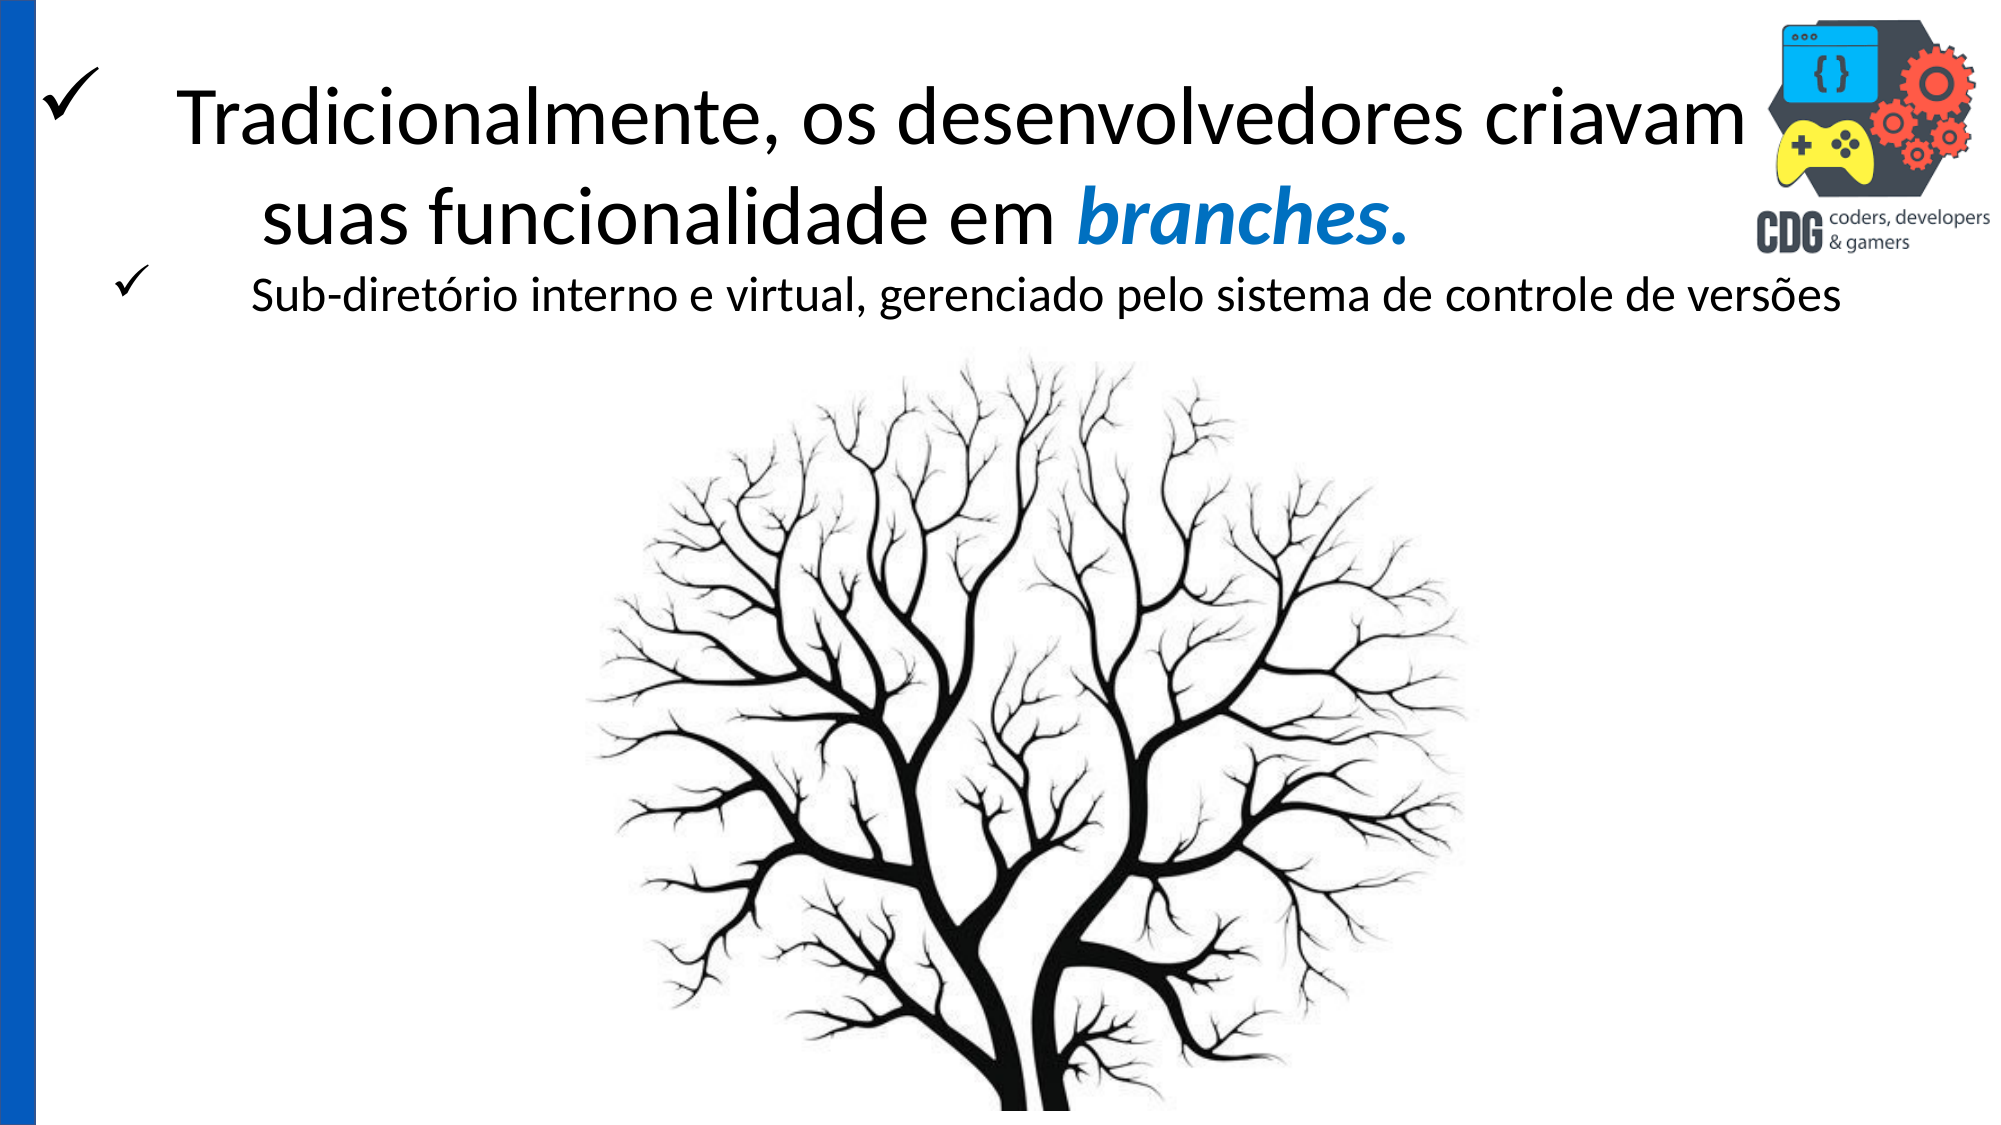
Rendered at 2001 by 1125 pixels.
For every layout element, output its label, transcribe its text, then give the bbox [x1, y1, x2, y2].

text_box Tradicionalmente, os desenvolvedores criavam suas funcionalidade em branches. Sub-diretório interno e virtual, gerenciado pelo sistema de controle de versões [21, 54, 1979, 429]
picture [1745, 10, 2000, 266]
picture [485, 333, 1566, 1111]
